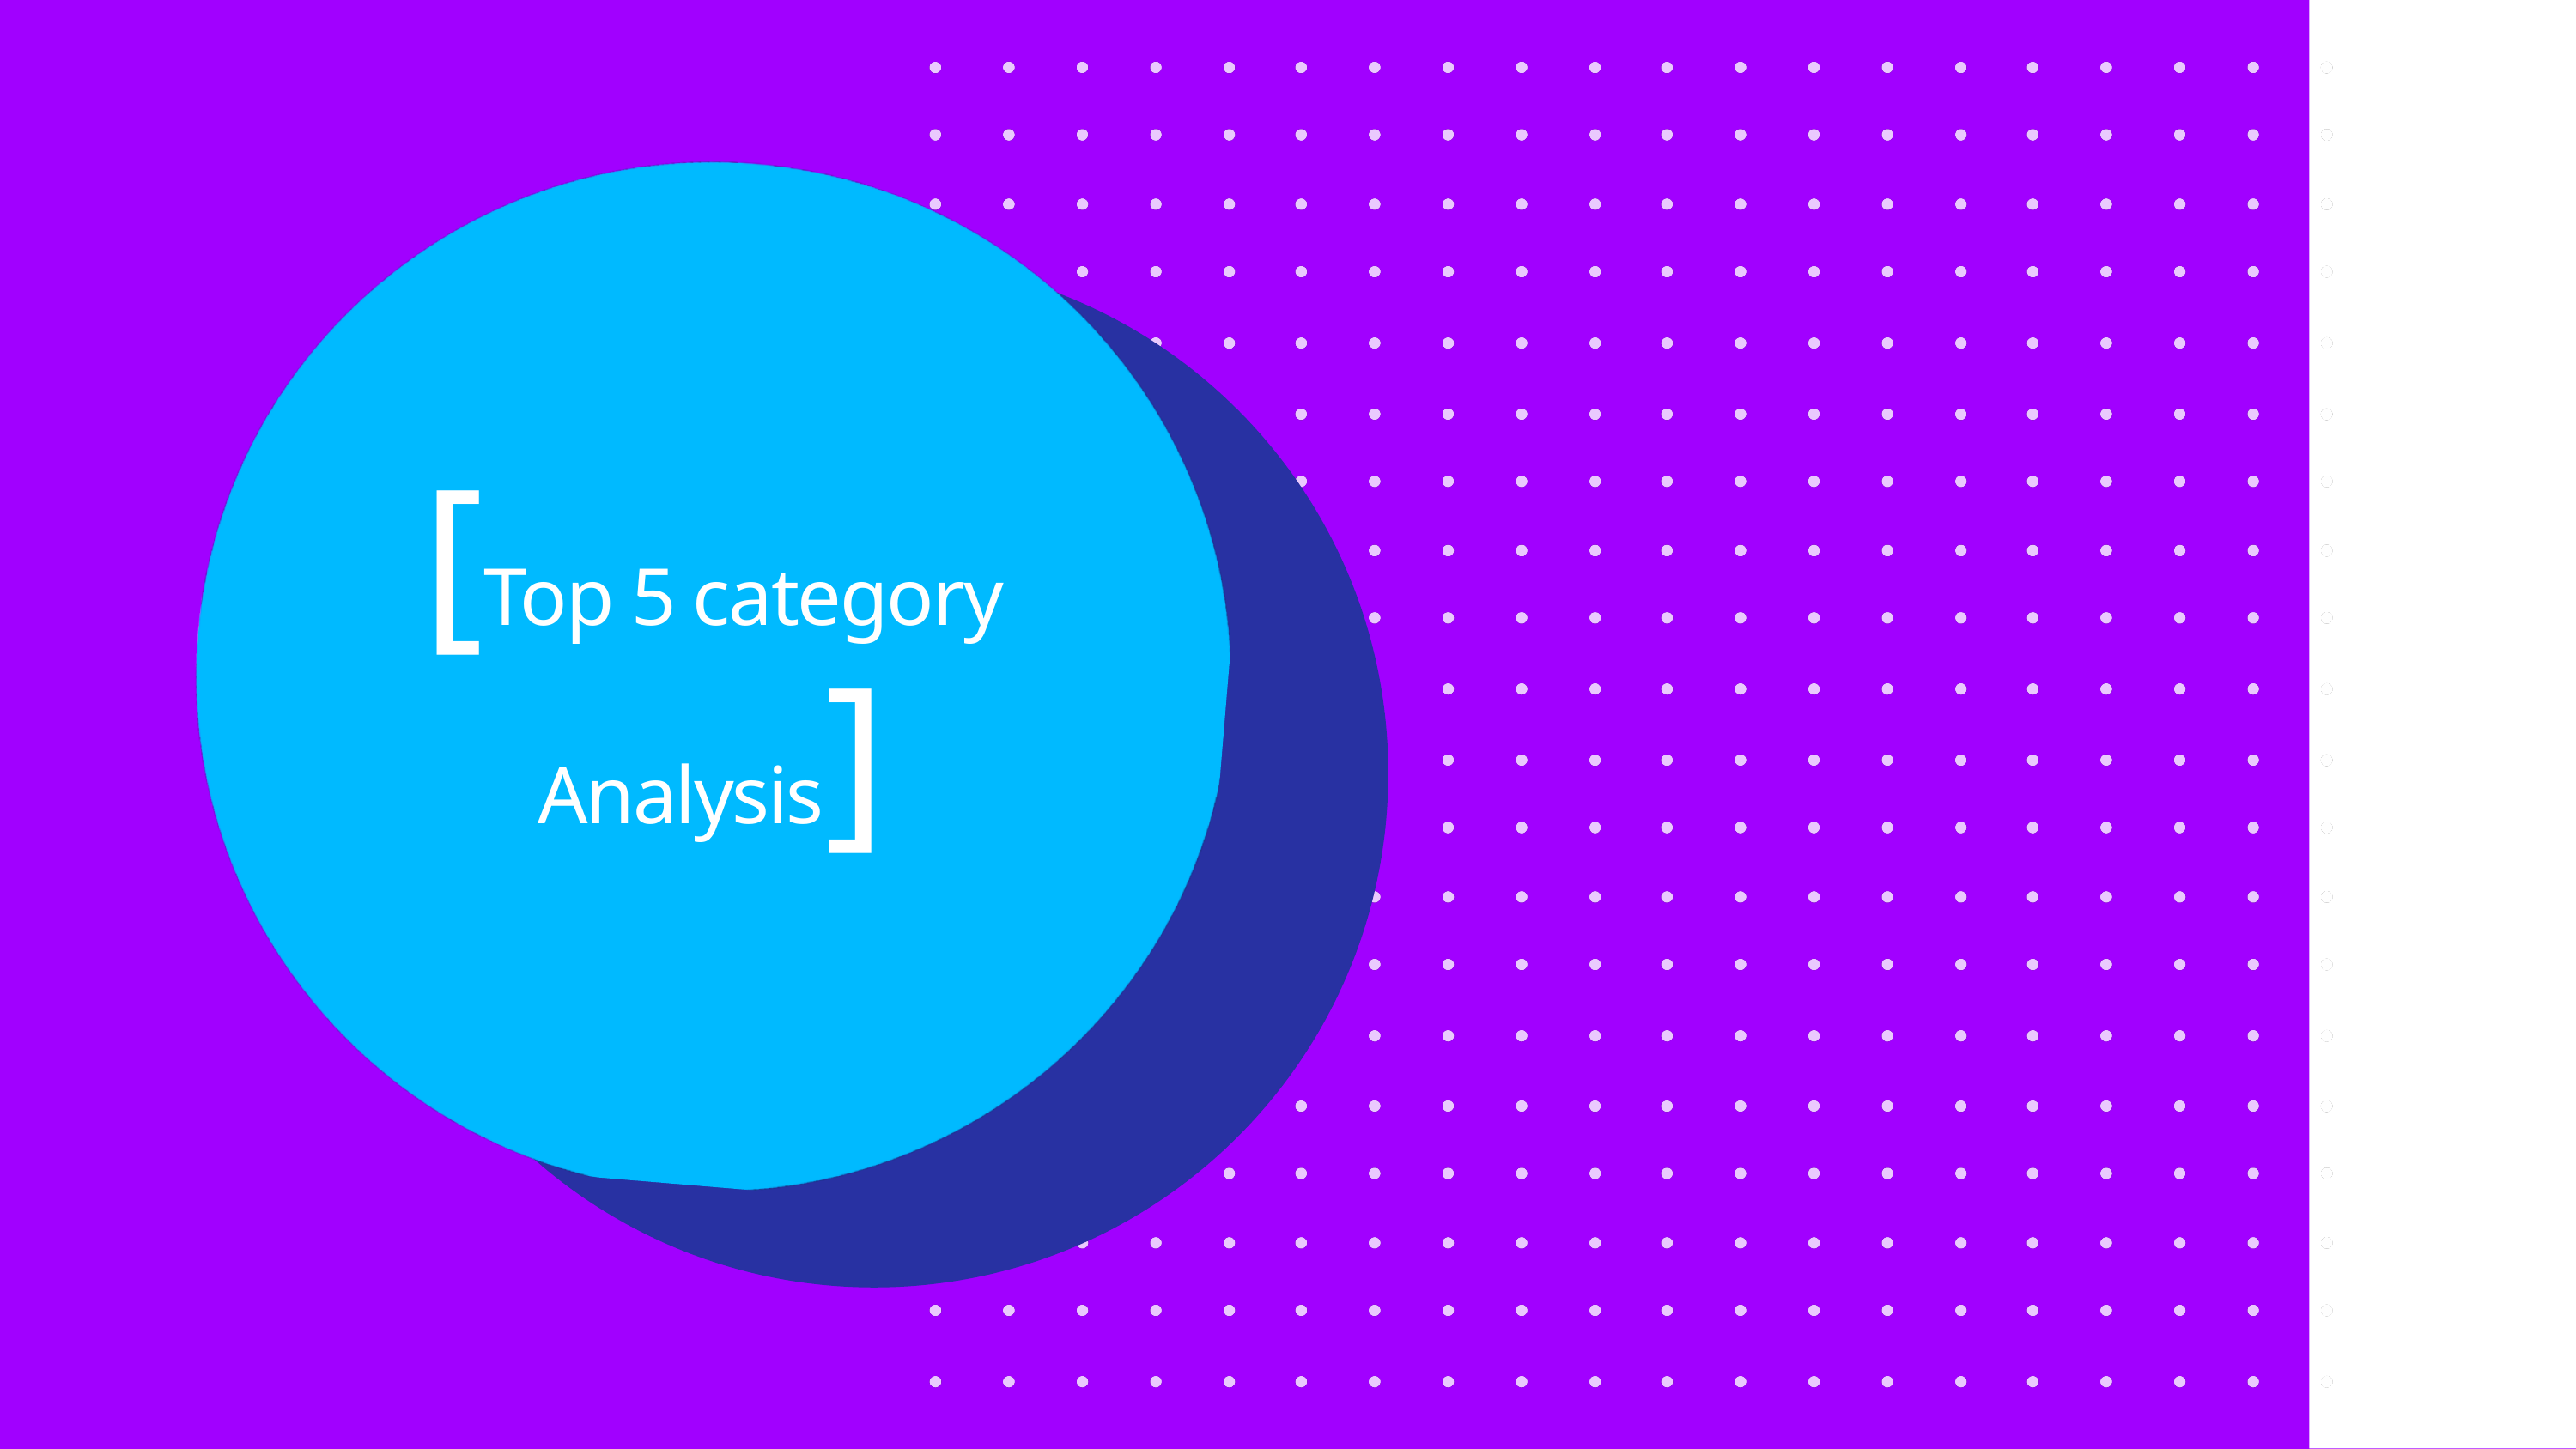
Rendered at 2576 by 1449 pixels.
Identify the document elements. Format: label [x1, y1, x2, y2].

text_box [155, 115, 1388, 1288]
text_box [2309, 0, 2576, 1449]
text_box [921, 57, 2337, 1392]
